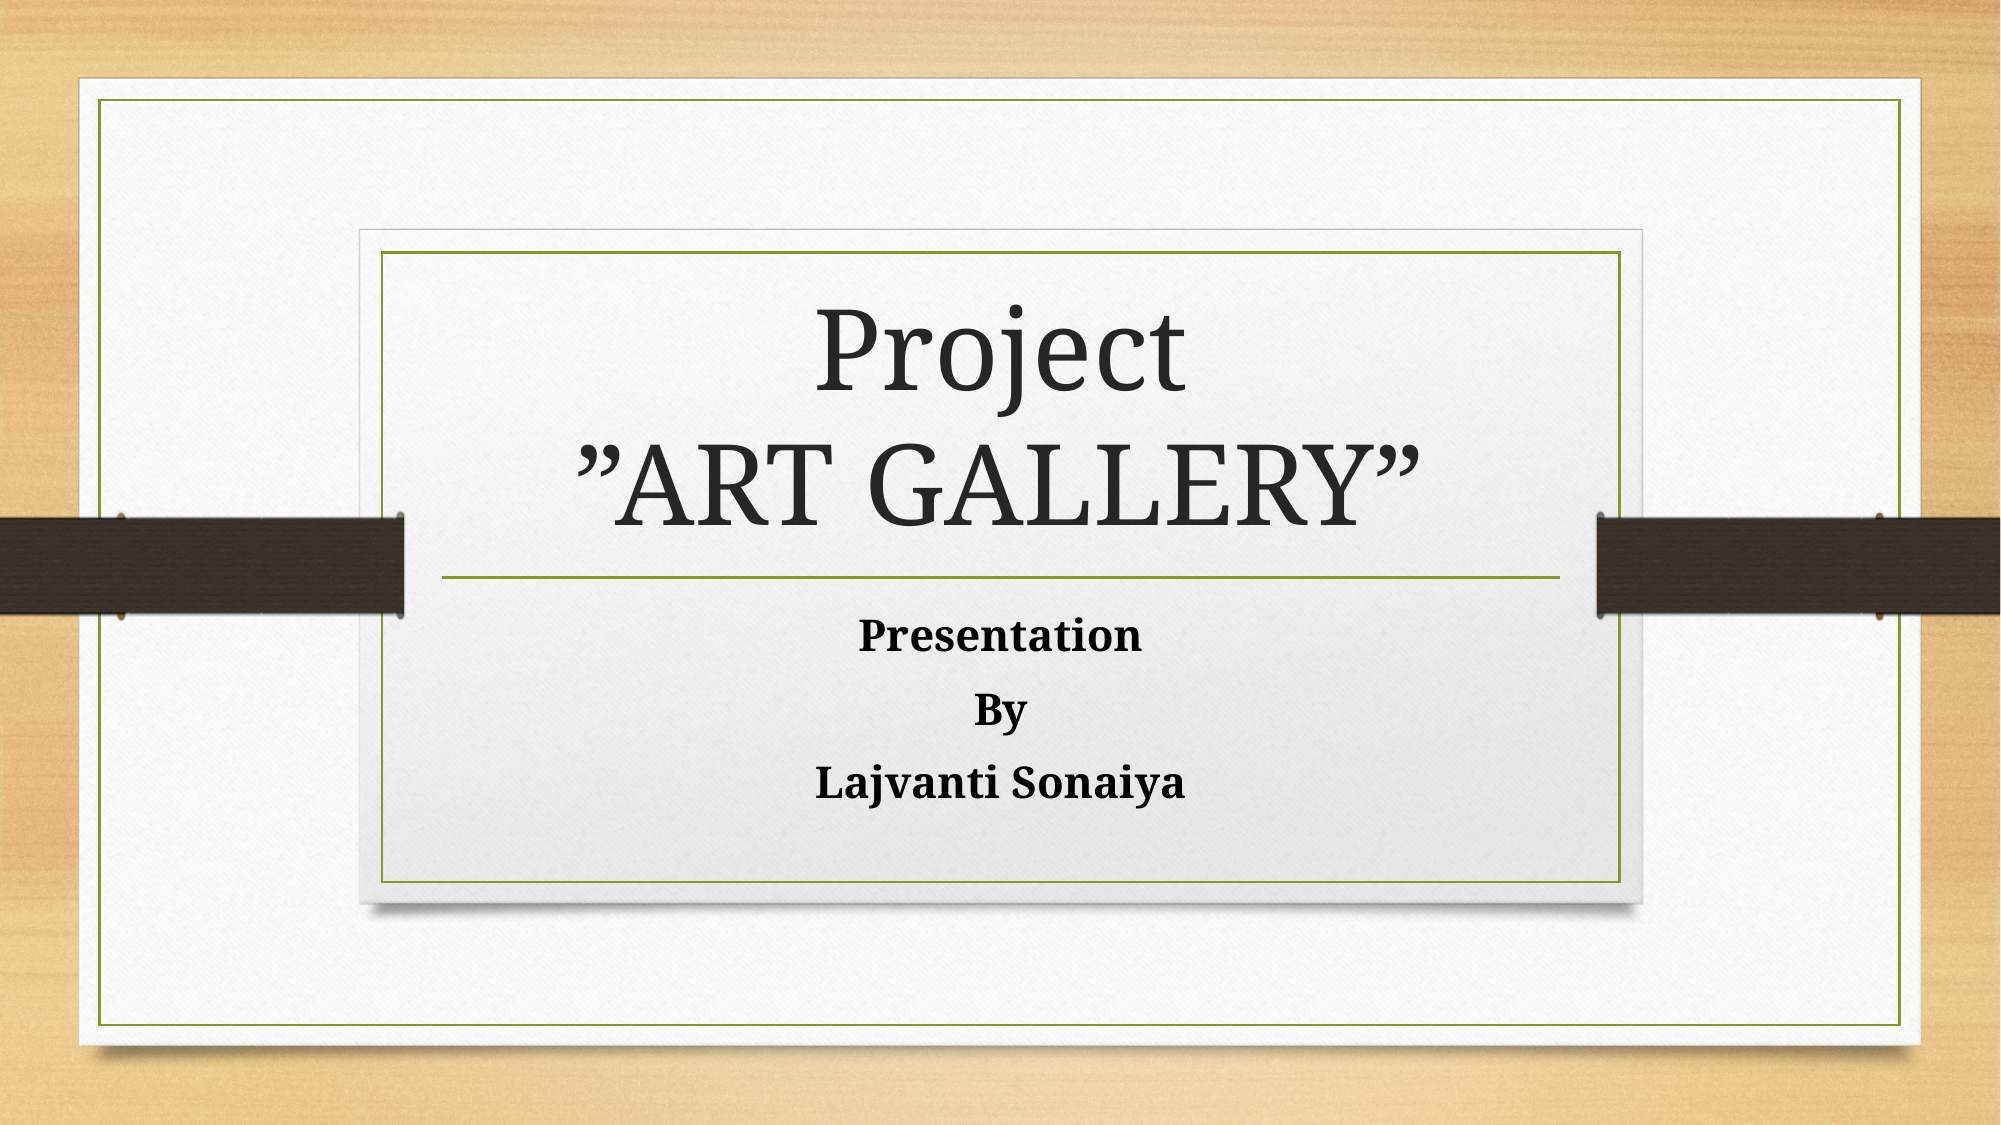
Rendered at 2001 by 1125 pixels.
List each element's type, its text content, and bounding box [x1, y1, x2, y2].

title Project ”ART GALLERY” [441, 306, 1560, 556]
picture [0, 0, 2001, 1125]
subtitle Presentation By Lajvanti Sonaiya [441, 600, 1560, 817]
